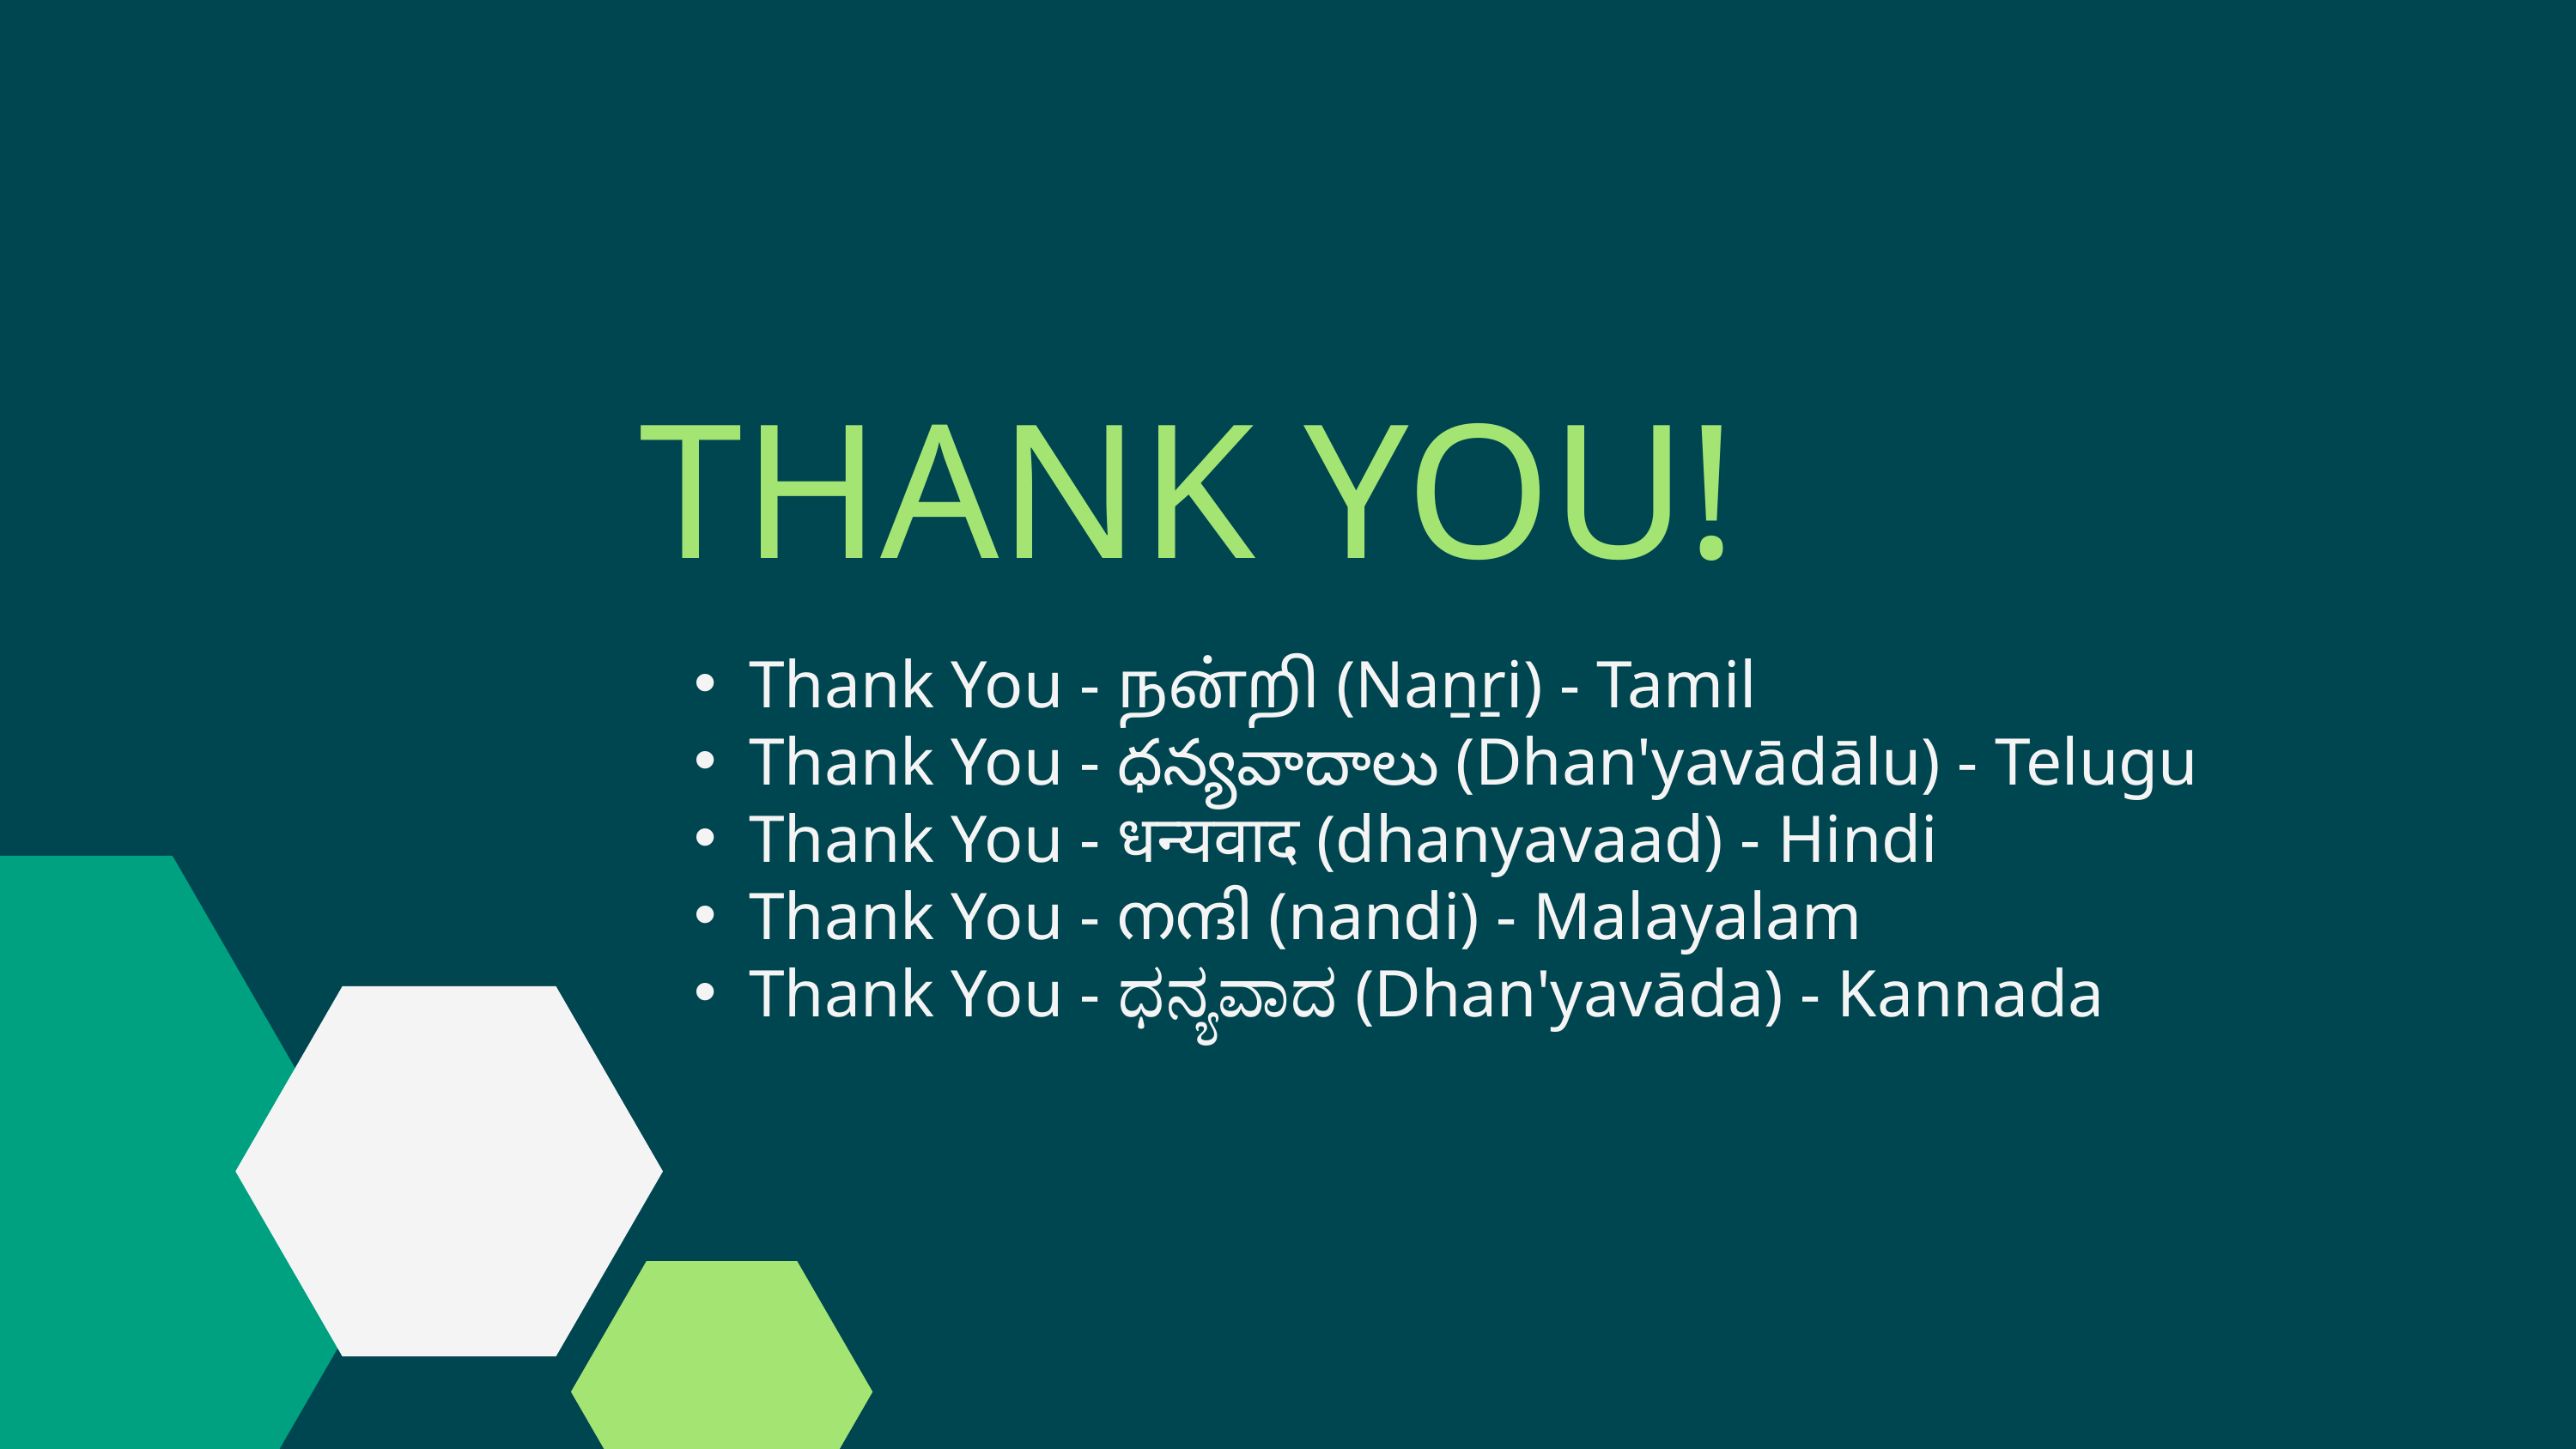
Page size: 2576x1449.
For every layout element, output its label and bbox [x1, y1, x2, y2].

text_box [570, 1260, 873, 1449]
text_box [639, 372, 2576, 1028]
text_box [234, 985, 664, 1357]
text_box [0, 855, 398, 1449]
